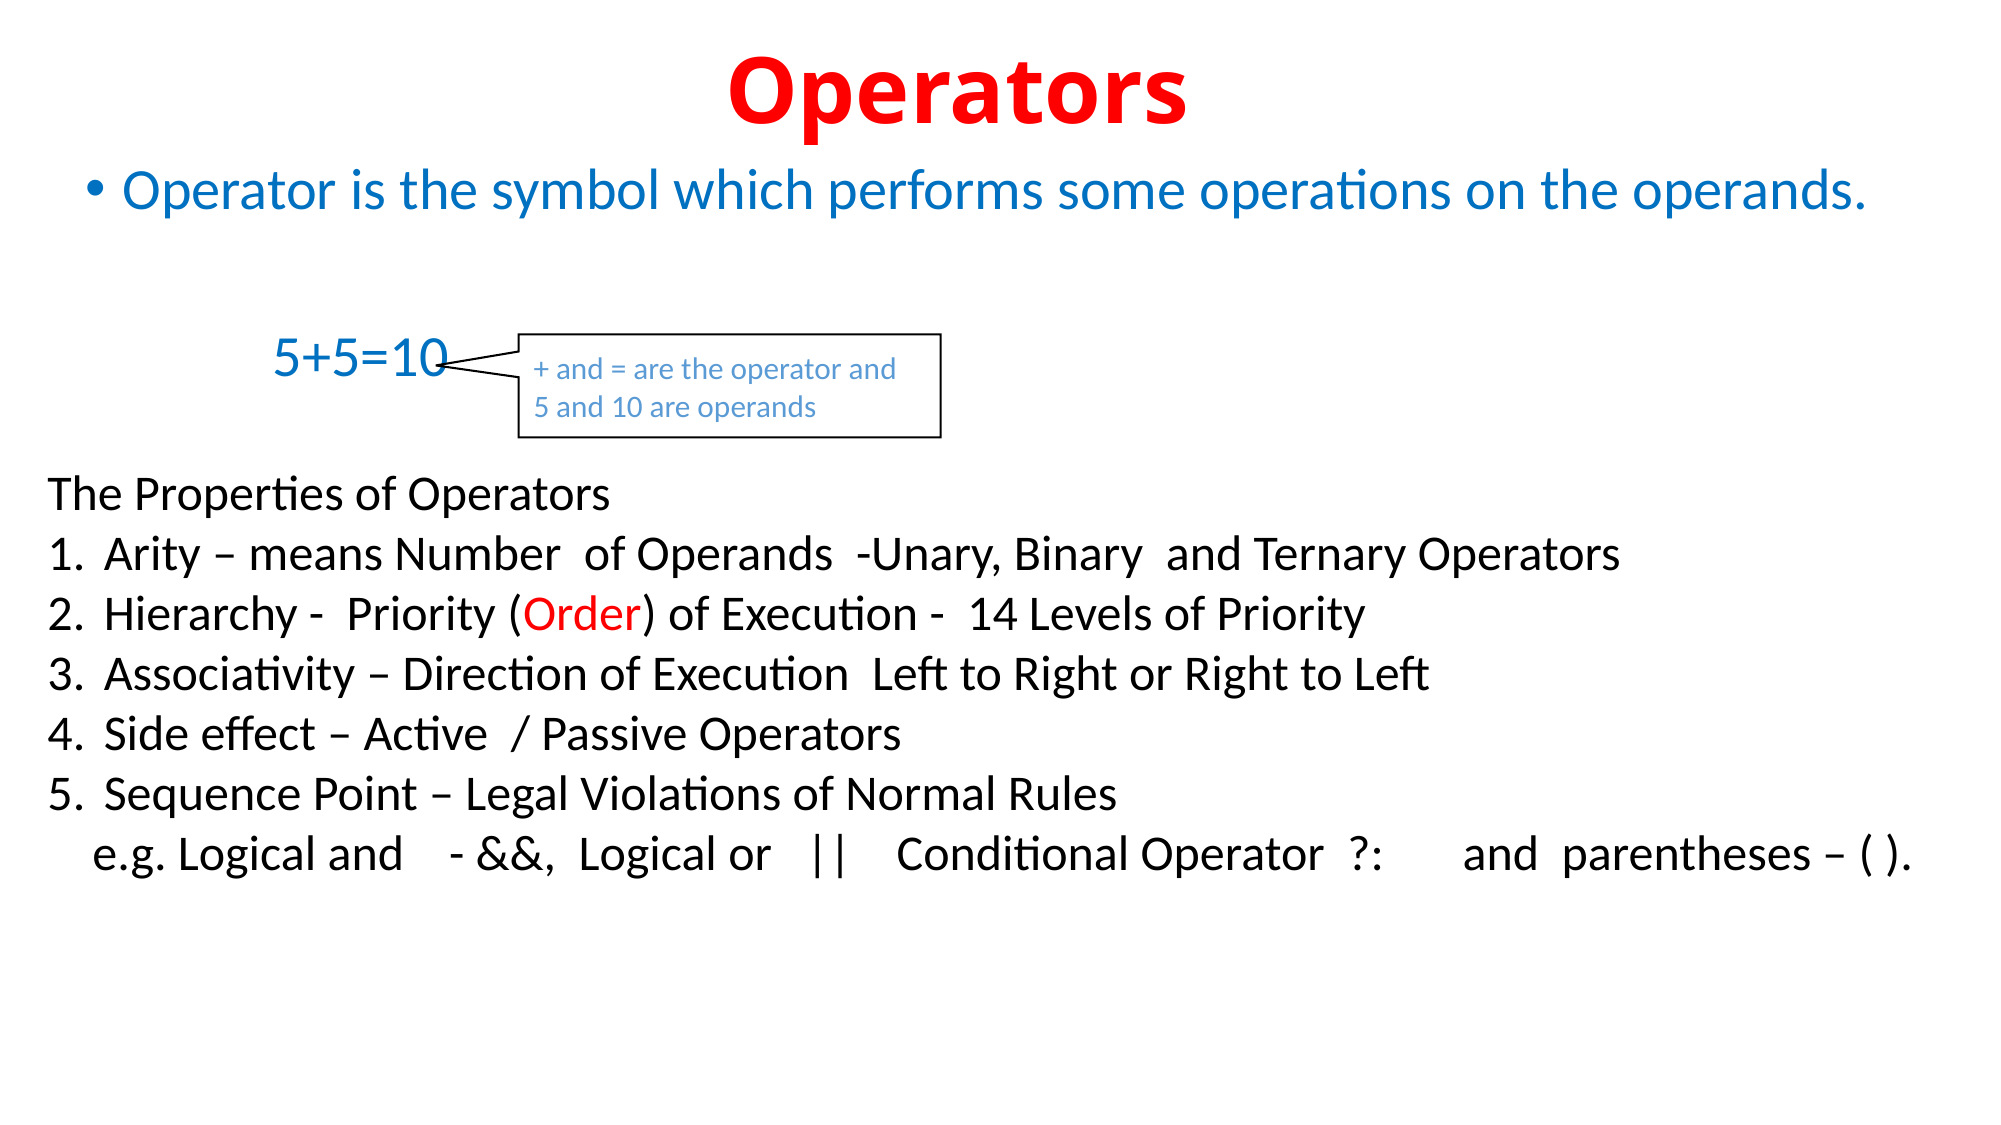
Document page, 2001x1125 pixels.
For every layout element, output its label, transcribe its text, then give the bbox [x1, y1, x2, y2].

list Operator is the symbol which performs some operations on the operands. 5+5=10 [70, 151, 1964, 453]
title Operators [51, 0, 1863, 188]
text_box + and = are the operator and 5 and 10 are operands [435, 333, 942, 439]
text_box The Properties of Operators Arity – means Number of Operands -Unary, Binary and Ternary Operators Hierarchy - Priority (Order) of Execution - 14 Levels of Priority Associativity – Direction of Execution Left to Right or Right to Left Side effect – Active / Passive Operators Sequence Point – Legal Violations of Normal Rules e.g. Logical and - &&, Logical or || Conditional Operator ?: and parentheses – ( ). [32, 453, 1964, 948]
